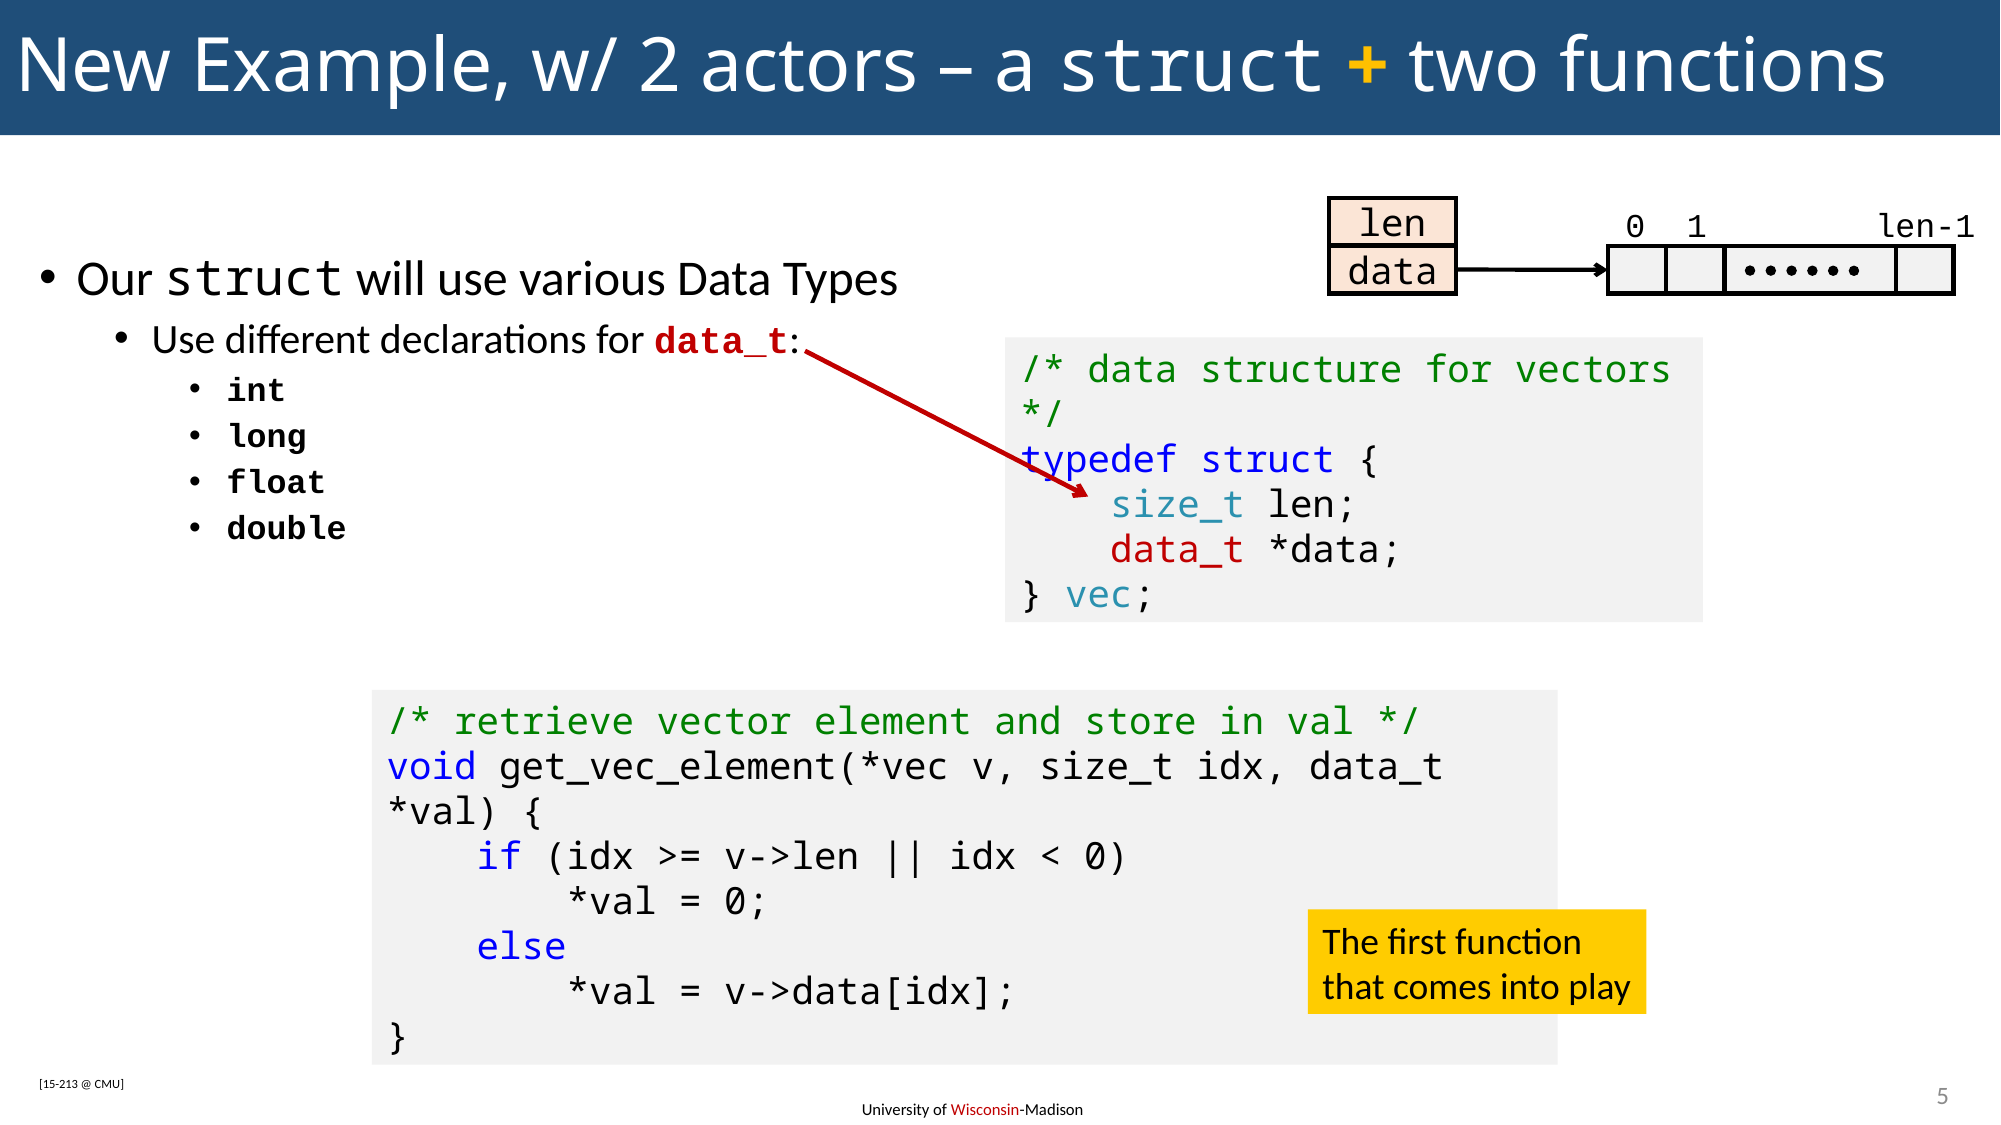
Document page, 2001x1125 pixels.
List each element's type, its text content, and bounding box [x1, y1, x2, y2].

text_box The first function that comes into play [1307, 909, 1647, 1014]
slide_number 5 [1850, 1072, 1965, 1117]
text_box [805, 350, 1089, 497]
title New Example, w/ 2 actors – a struct + two functions [0, 0, 2000, 136]
text_box /* retrieve vector element and store in val */ void get_vec_element(*vec v, size_t idx, data_t *val) { if (idx >= v->len || idx < 0) *val = 0; else *val = v->data[idx]; } [371, 689, 1558, 1065]
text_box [1328, 196, 1992, 294]
list Our struct will use various Data Types Use different declarations for data_t: int long float double [24, 245, 1987, 1055]
